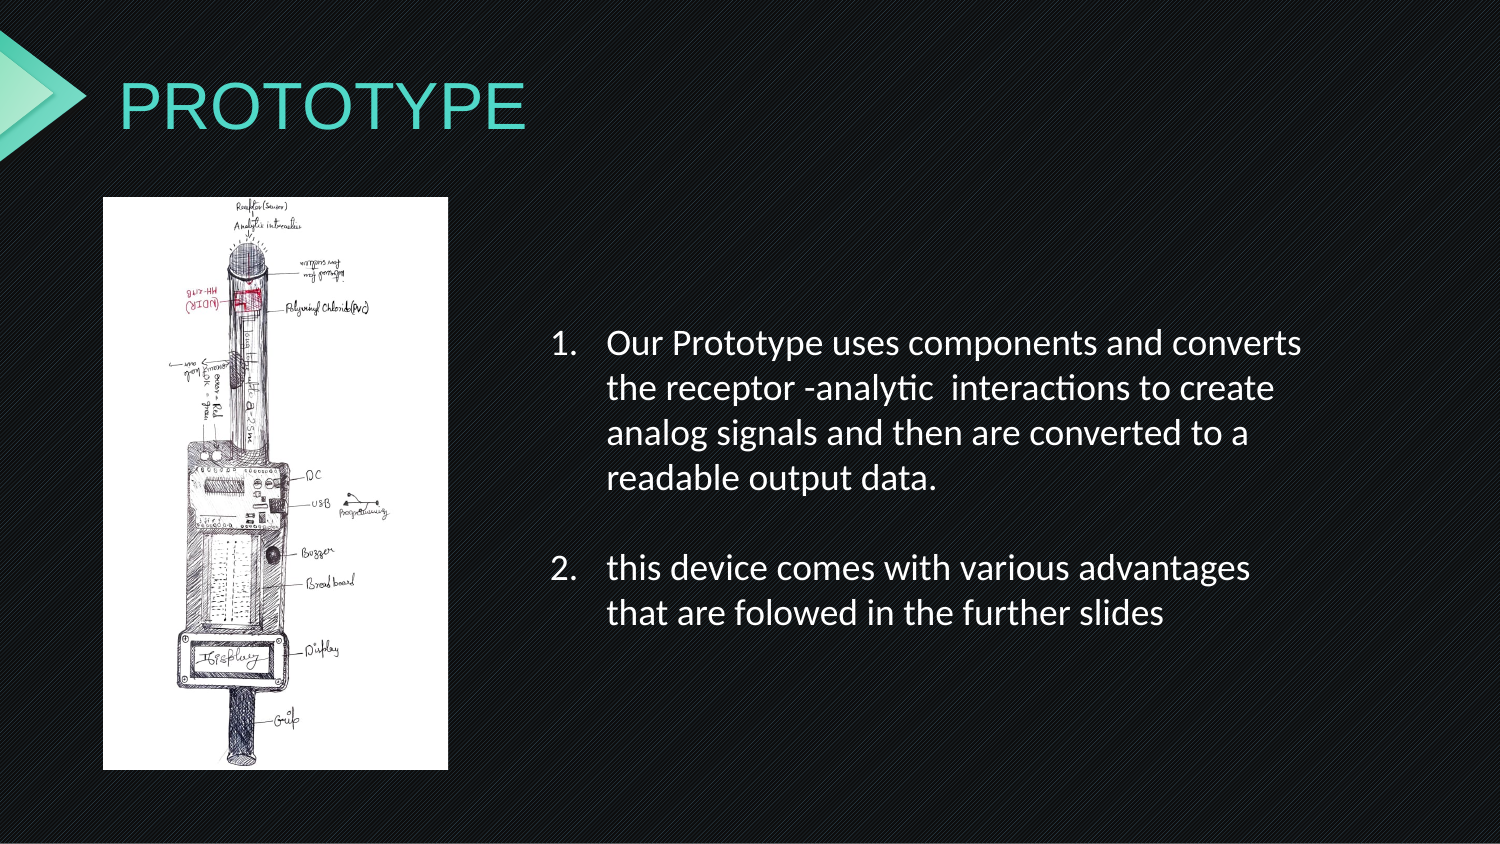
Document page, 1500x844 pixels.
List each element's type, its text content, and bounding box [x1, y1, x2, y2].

text_box Our Prototype uses components and converts the receptor -analytic interactions to create analog signals and then are converted to a readable output data. this device comes with various advantages that are folowed in the further slides [535, 310, 1320, 804]
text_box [103, 197, 449, 770]
picture [0, 23, 100, 170]
title PROTOTYPE [102, 44, 1398, 171]
